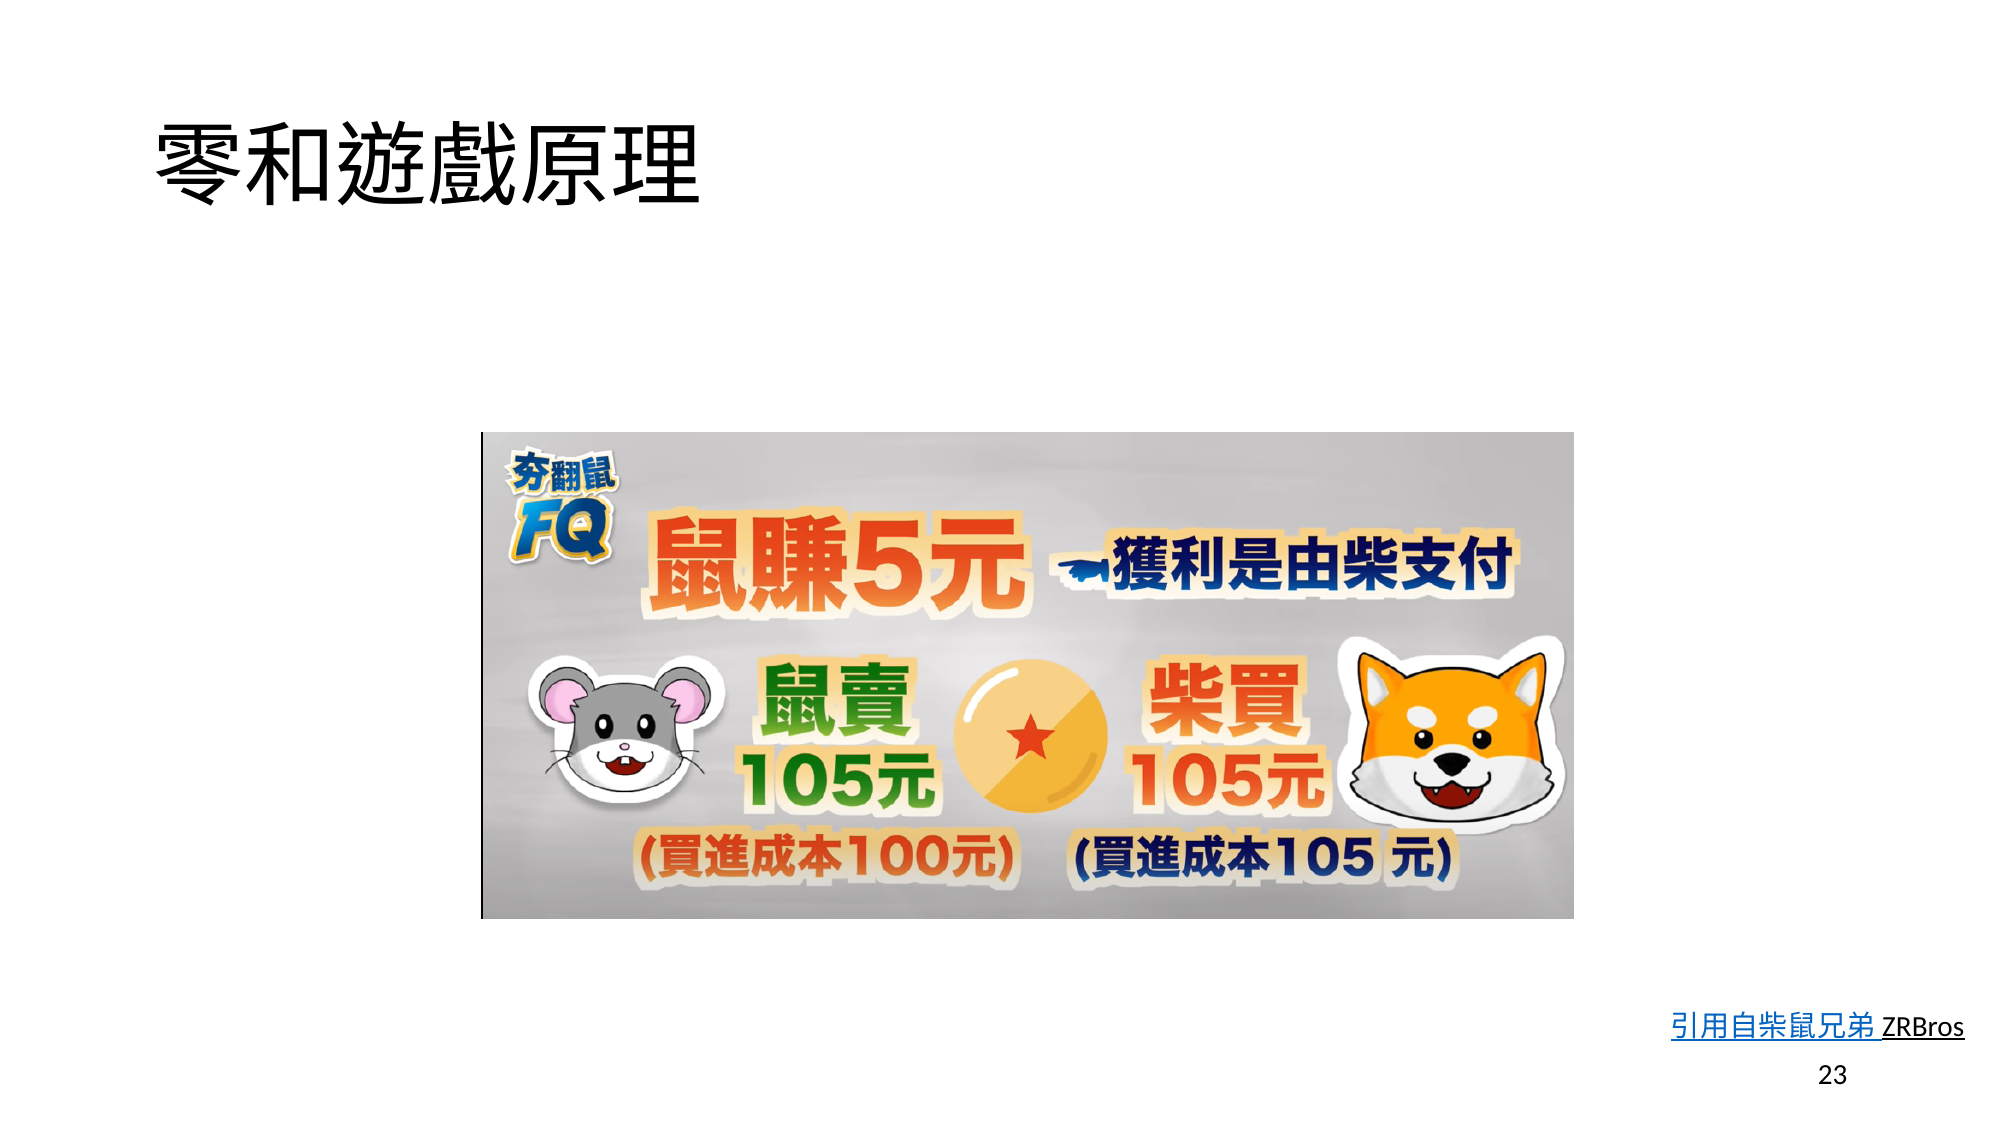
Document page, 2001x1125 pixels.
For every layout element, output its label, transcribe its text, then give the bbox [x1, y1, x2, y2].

title 零和遊戲原理 [137, 59, 1863, 278]
picture [481, 432, 1575, 919]
slide_number 23 [1412, 1042, 1863, 1103]
